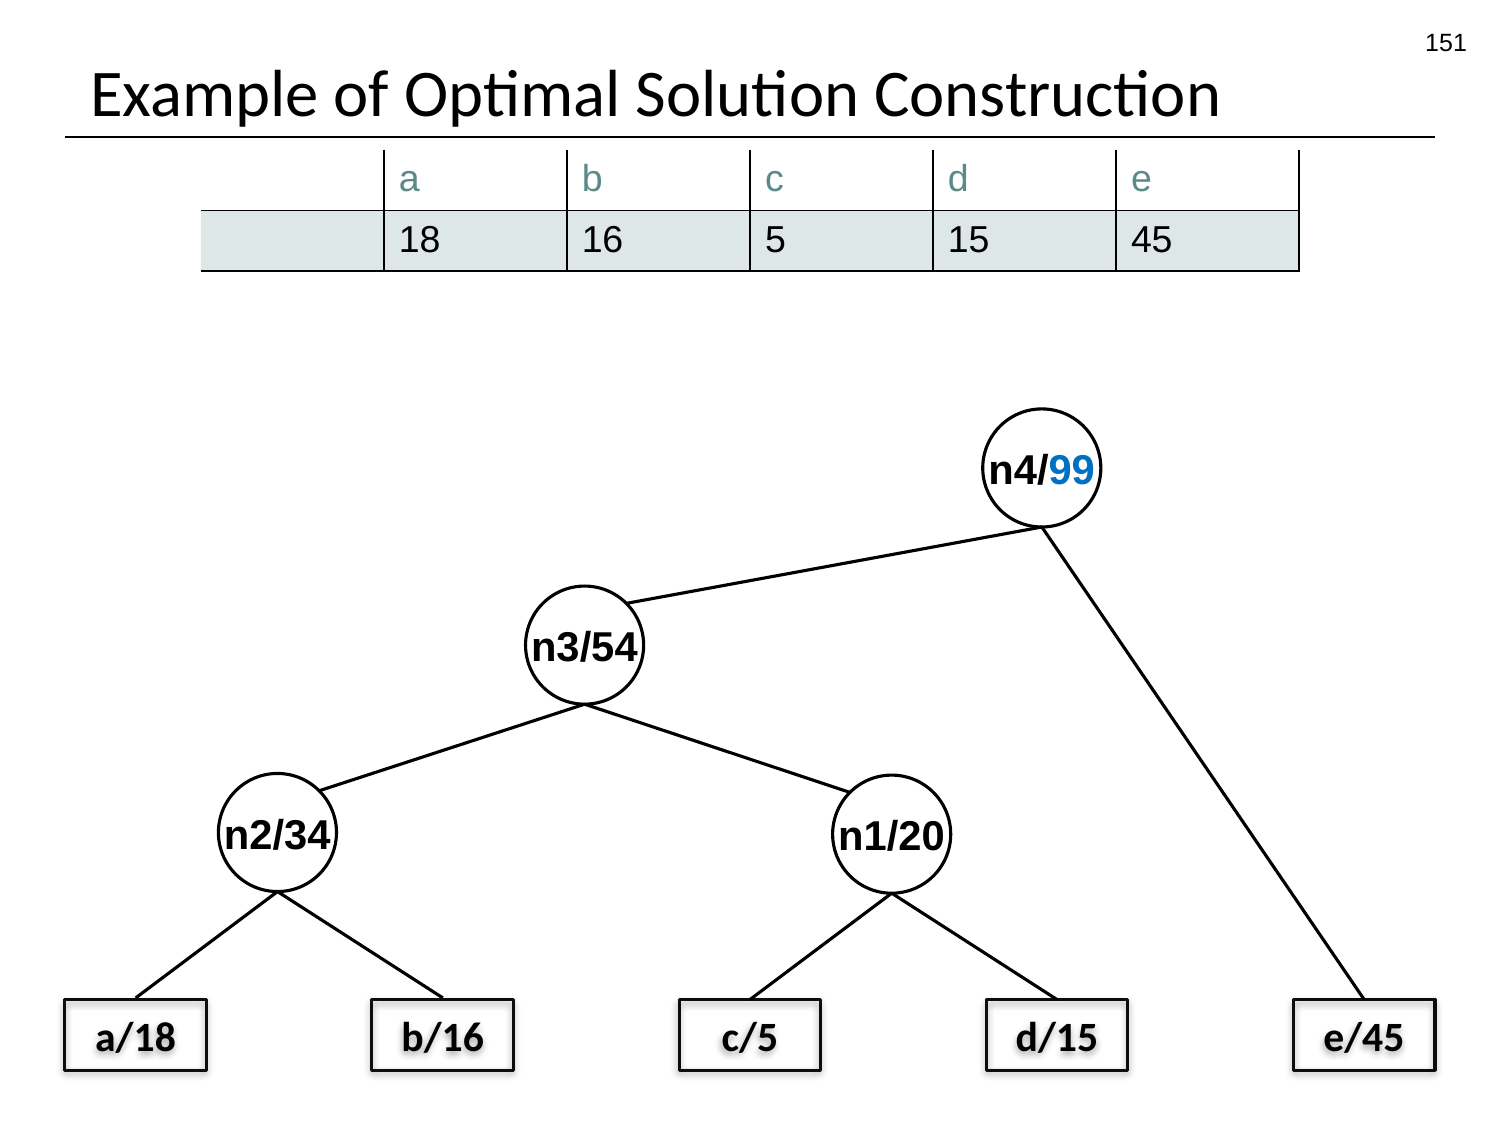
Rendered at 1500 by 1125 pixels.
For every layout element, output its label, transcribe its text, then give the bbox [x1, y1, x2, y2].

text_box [584, 703, 851, 793]
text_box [318, 703, 583, 791]
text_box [626, 526, 1040, 604]
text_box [749, 892, 890, 1000]
text_box n4/99 [982, 408, 1101, 525]
text_box a/18 [64, 999, 207, 1071]
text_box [135, 891, 275, 999]
title Example of Optimal Solution Construction [75, 20, 1425, 138]
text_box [891, 892, 1036, 1000]
text_box e/45 [1293, 999, 1436, 1071]
text_box b/16 [371, 999, 514, 1071]
text_box n1/20 [832, 775, 951, 891]
text_box c/5 [678, 999, 822, 1071]
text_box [277, 891, 444, 999]
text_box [1041, 526, 1365, 1000]
text_box n3/54 [525, 586, 644, 702]
text_box n2/34 [218, 773, 337, 889]
text_box d/15 [985, 1007, 1129, 1071]
slide_number 151 [1131, 18, 1483, 62]
